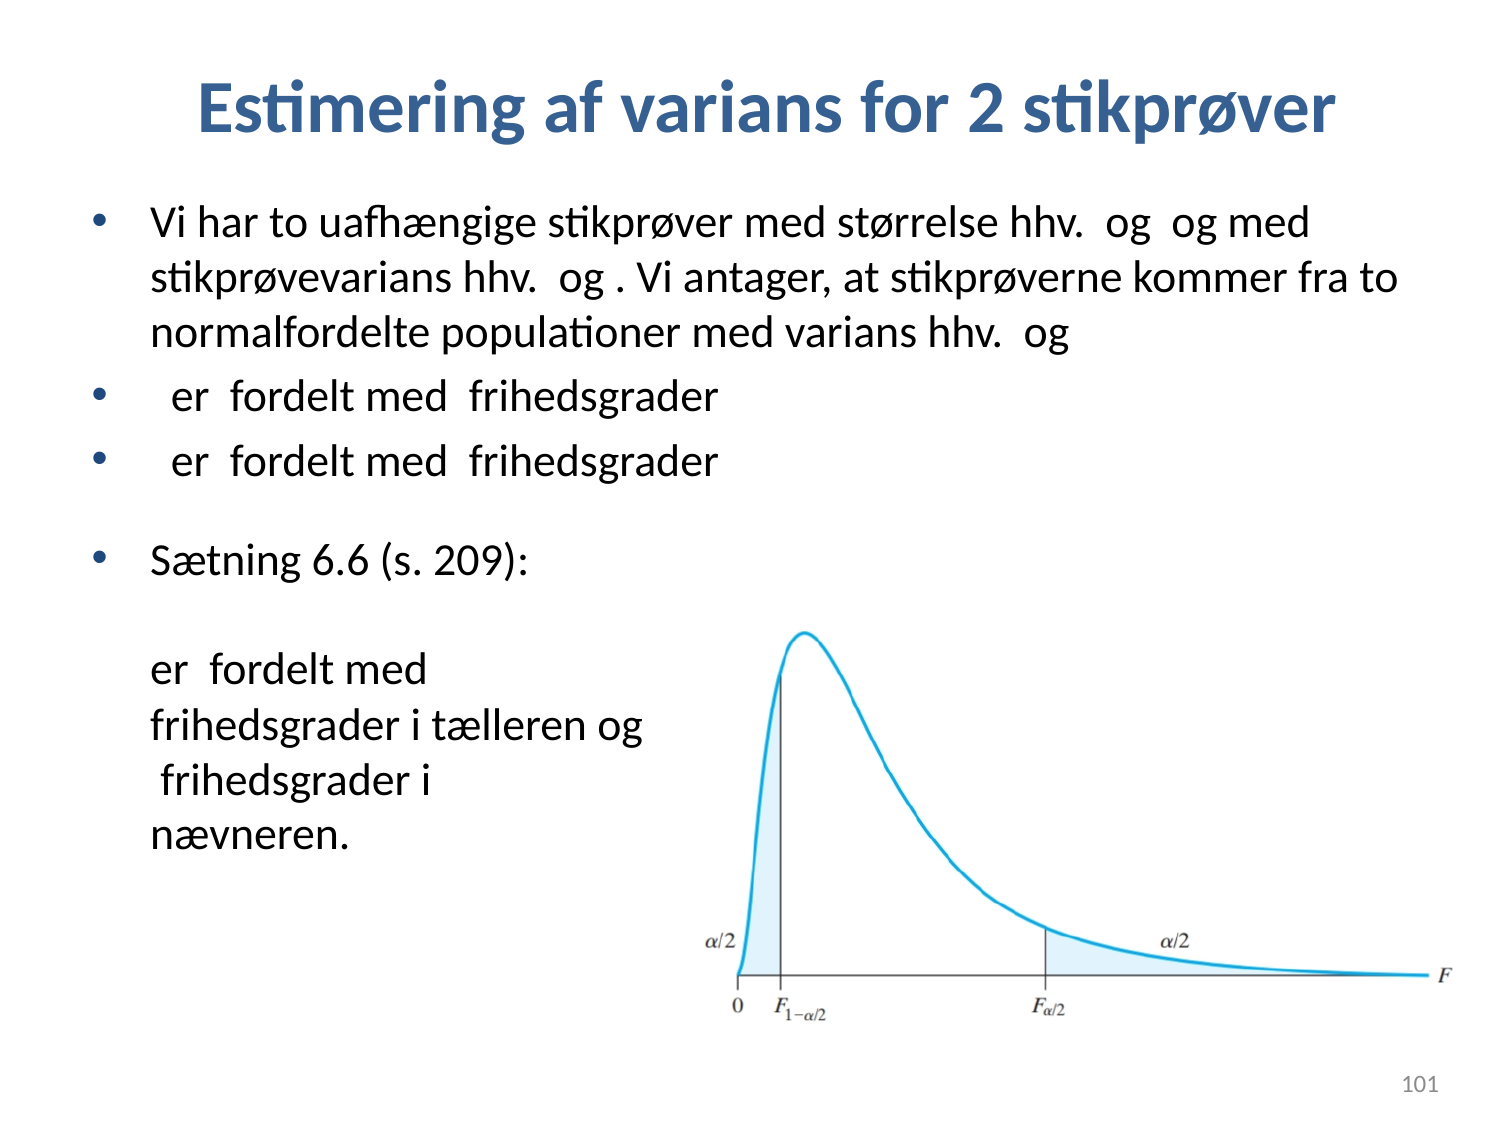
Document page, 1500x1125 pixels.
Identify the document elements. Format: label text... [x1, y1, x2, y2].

slide_number 101 [1104, 1058, 1455, 1107]
title Estimering af varians for 2 stikprøver [76, 45, 1459, 161]
picture [688, 609, 1471, 1036]
